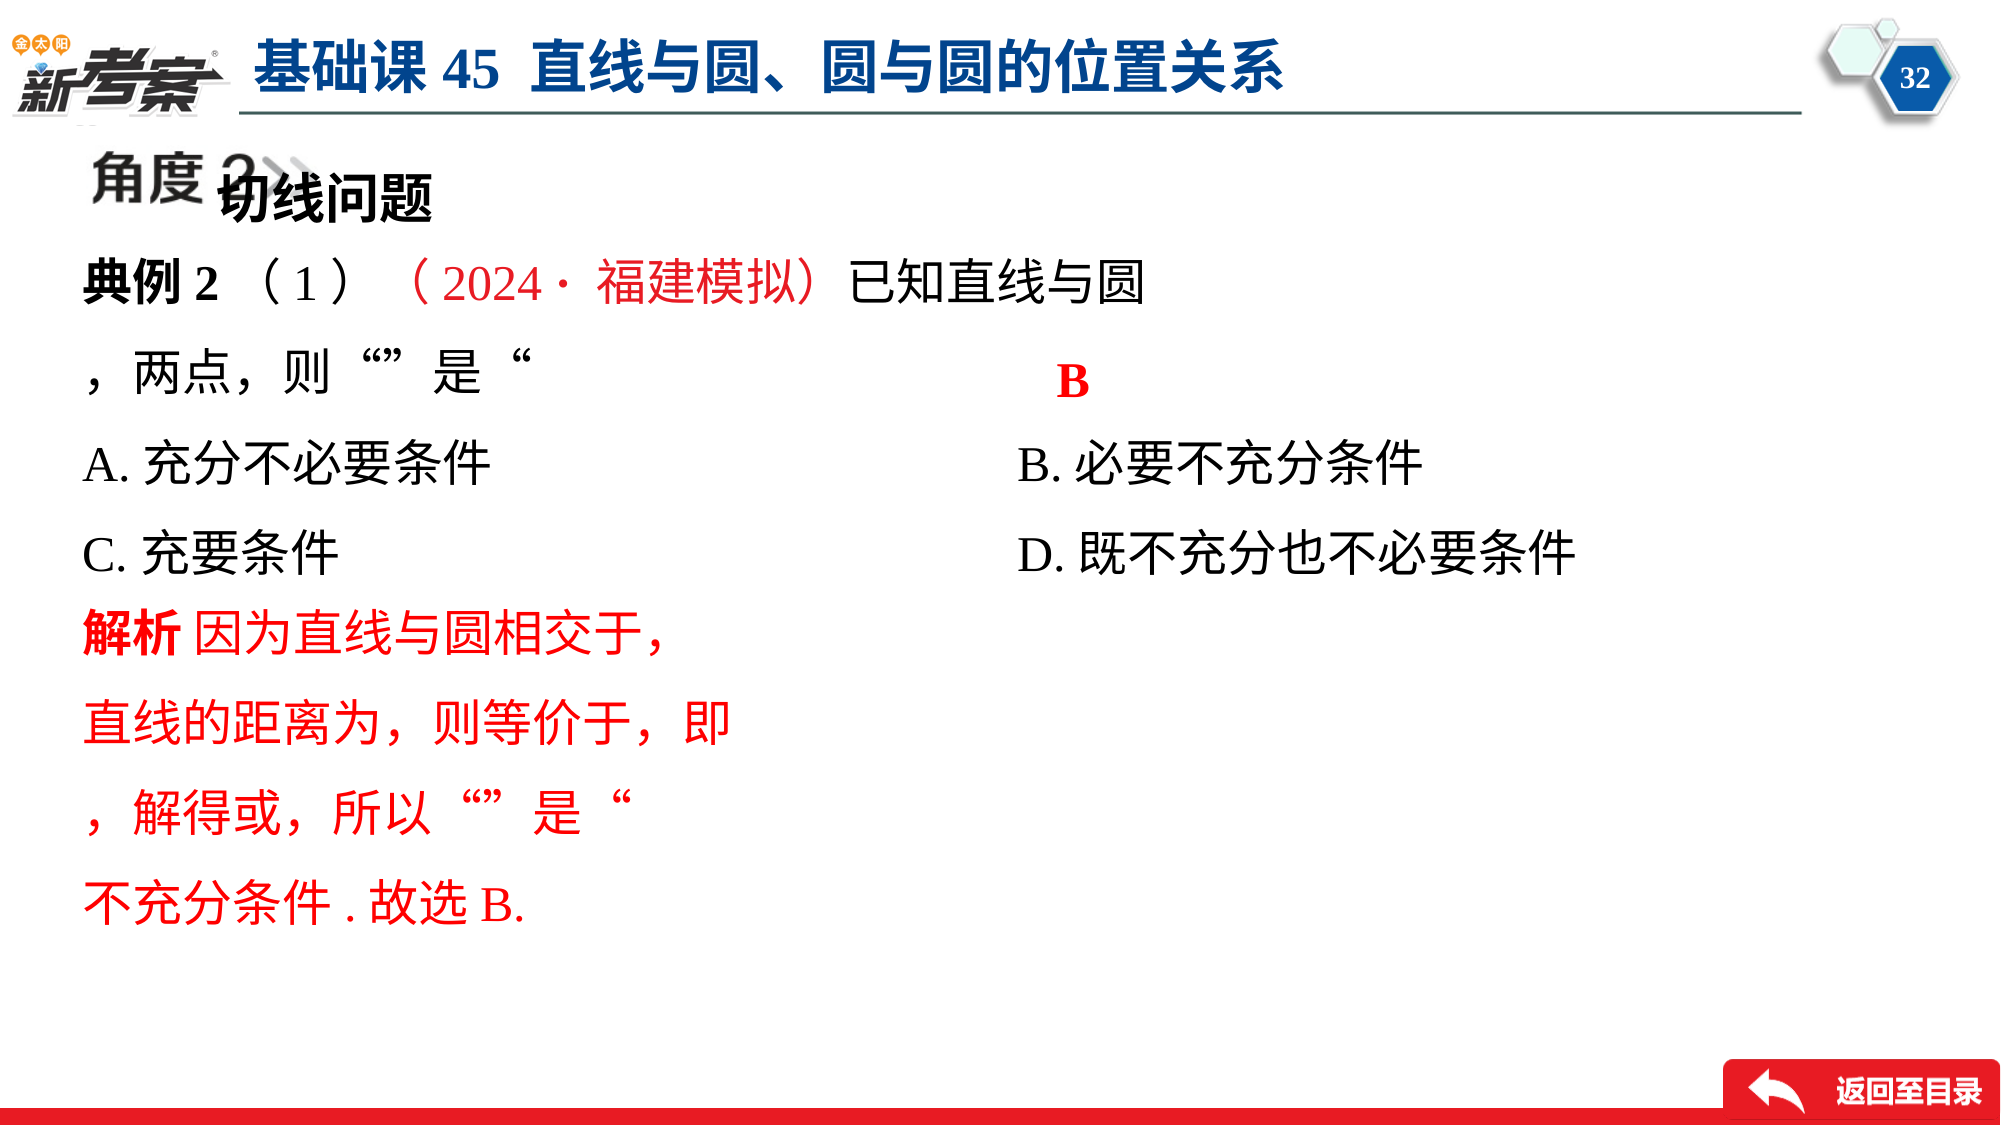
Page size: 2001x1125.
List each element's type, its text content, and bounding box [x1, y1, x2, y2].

picture [0, 0, 2001, 1125]
text_box A.充分不必要条件 B.必要不充分条件 C.充要条件 D.既不充分也不必要条件 [82, 401, 1917, 571]
text_box &2& 切线问题 [82, 123, 1917, 243]
text_box B [1038, 319, 1109, 398]
